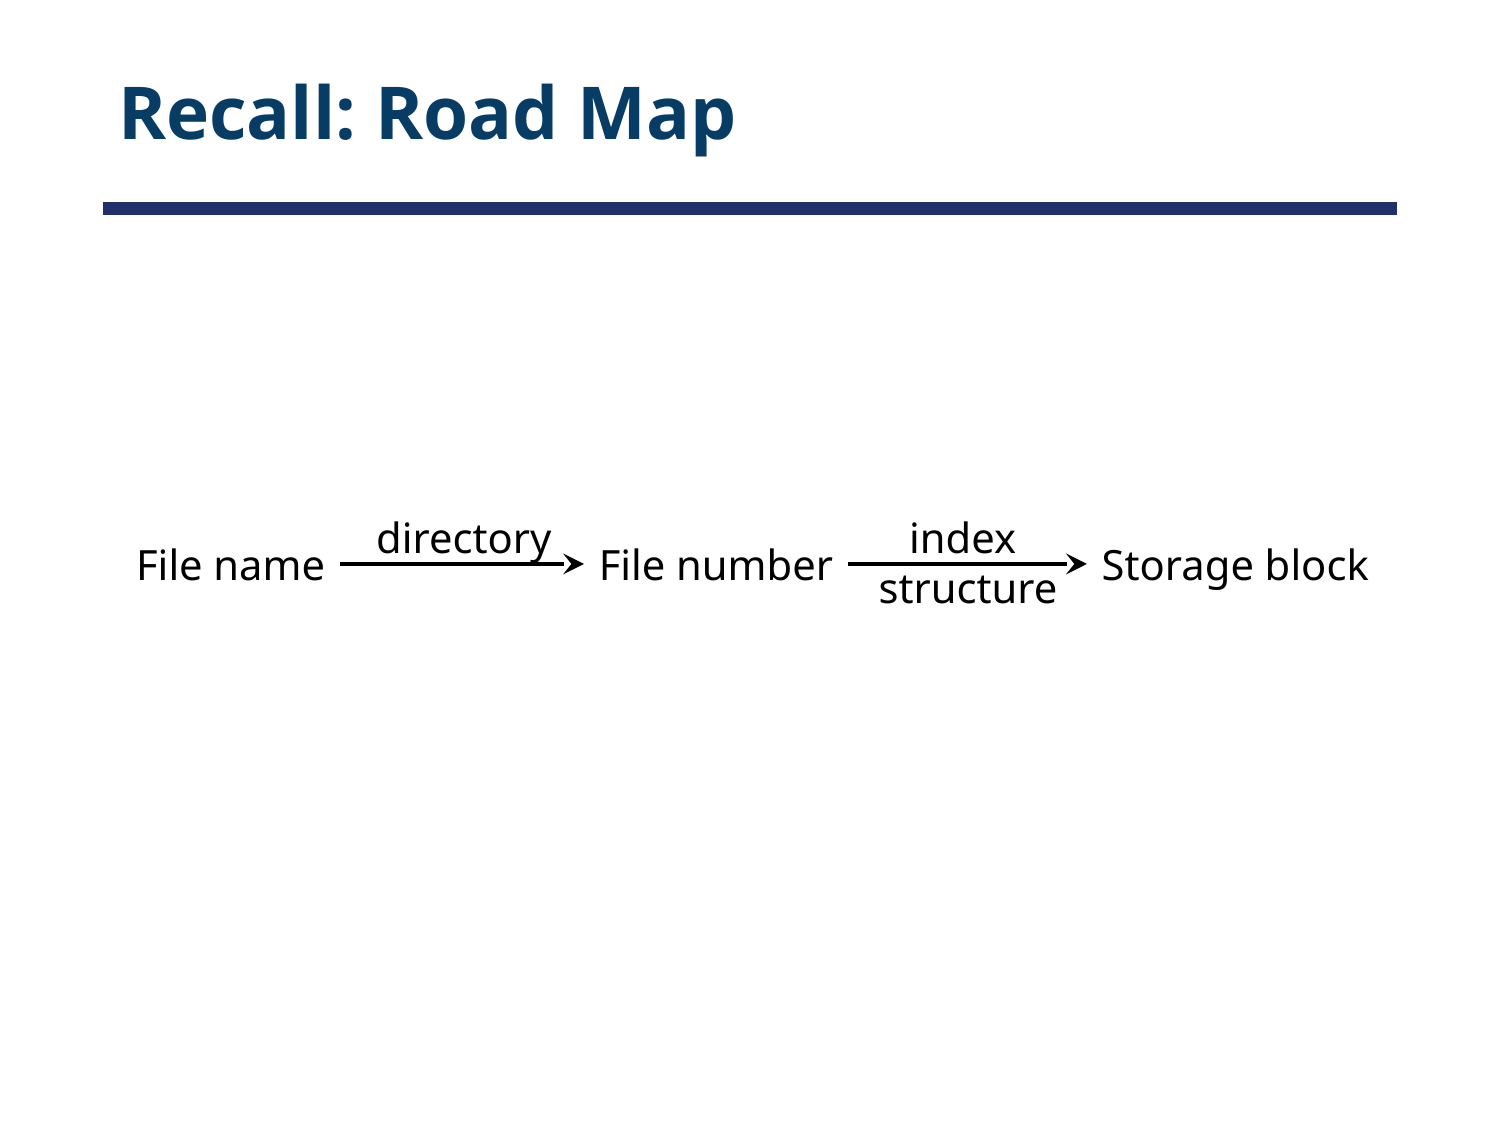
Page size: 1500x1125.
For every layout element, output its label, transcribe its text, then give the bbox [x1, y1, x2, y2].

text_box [137, 504, 1363, 621]
title Recall: Road Map [103, 34, 1397, 197]
